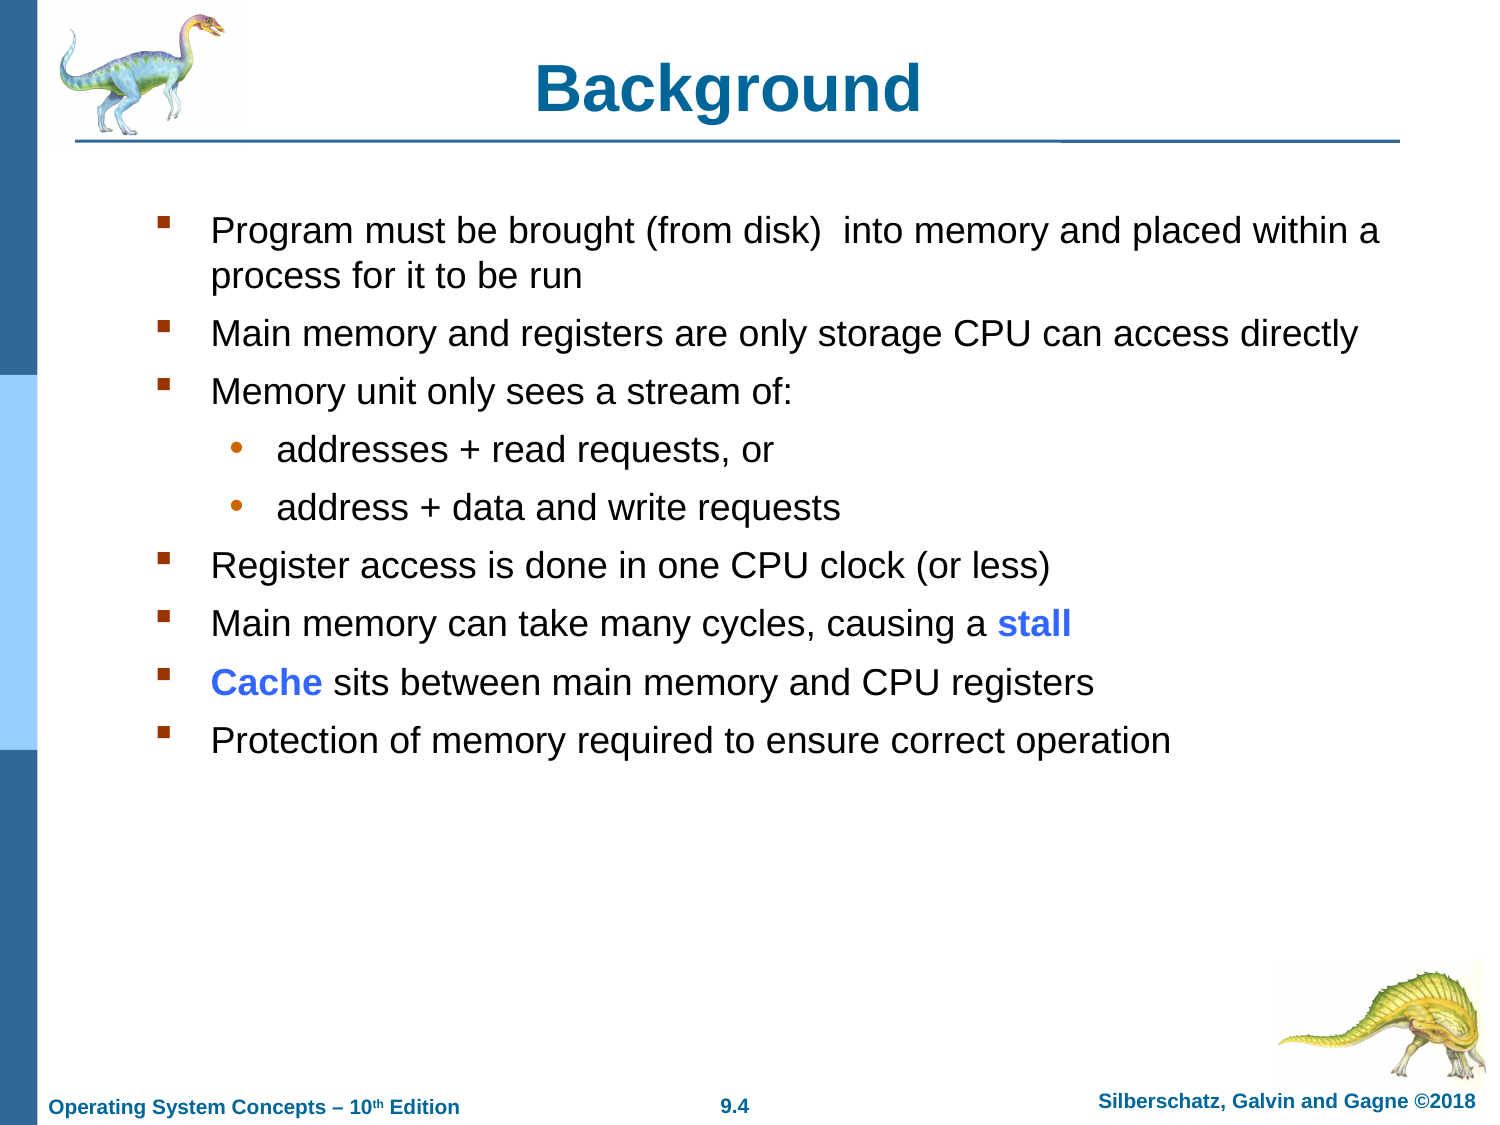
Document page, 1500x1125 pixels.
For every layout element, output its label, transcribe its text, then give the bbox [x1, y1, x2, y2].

picture [46, 0, 243, 149]
picture [1275, 959, 1486, 1090]
title Background [173, 37, 1284, 133]
list Program must be brought (from disk) into memory and placed within a process for it to be run Main memory and registers are only storage CPU can access directly Memory unit only sees a stream of: addresses + read requests, or address + data and write requests Register access is done in one CPU clock (or less) Main memory can take many cycles, causing a stall Cache sits between main memory and CPU registers Protection of memory required to ensure correct operation [139, 198, 1398, 934]
